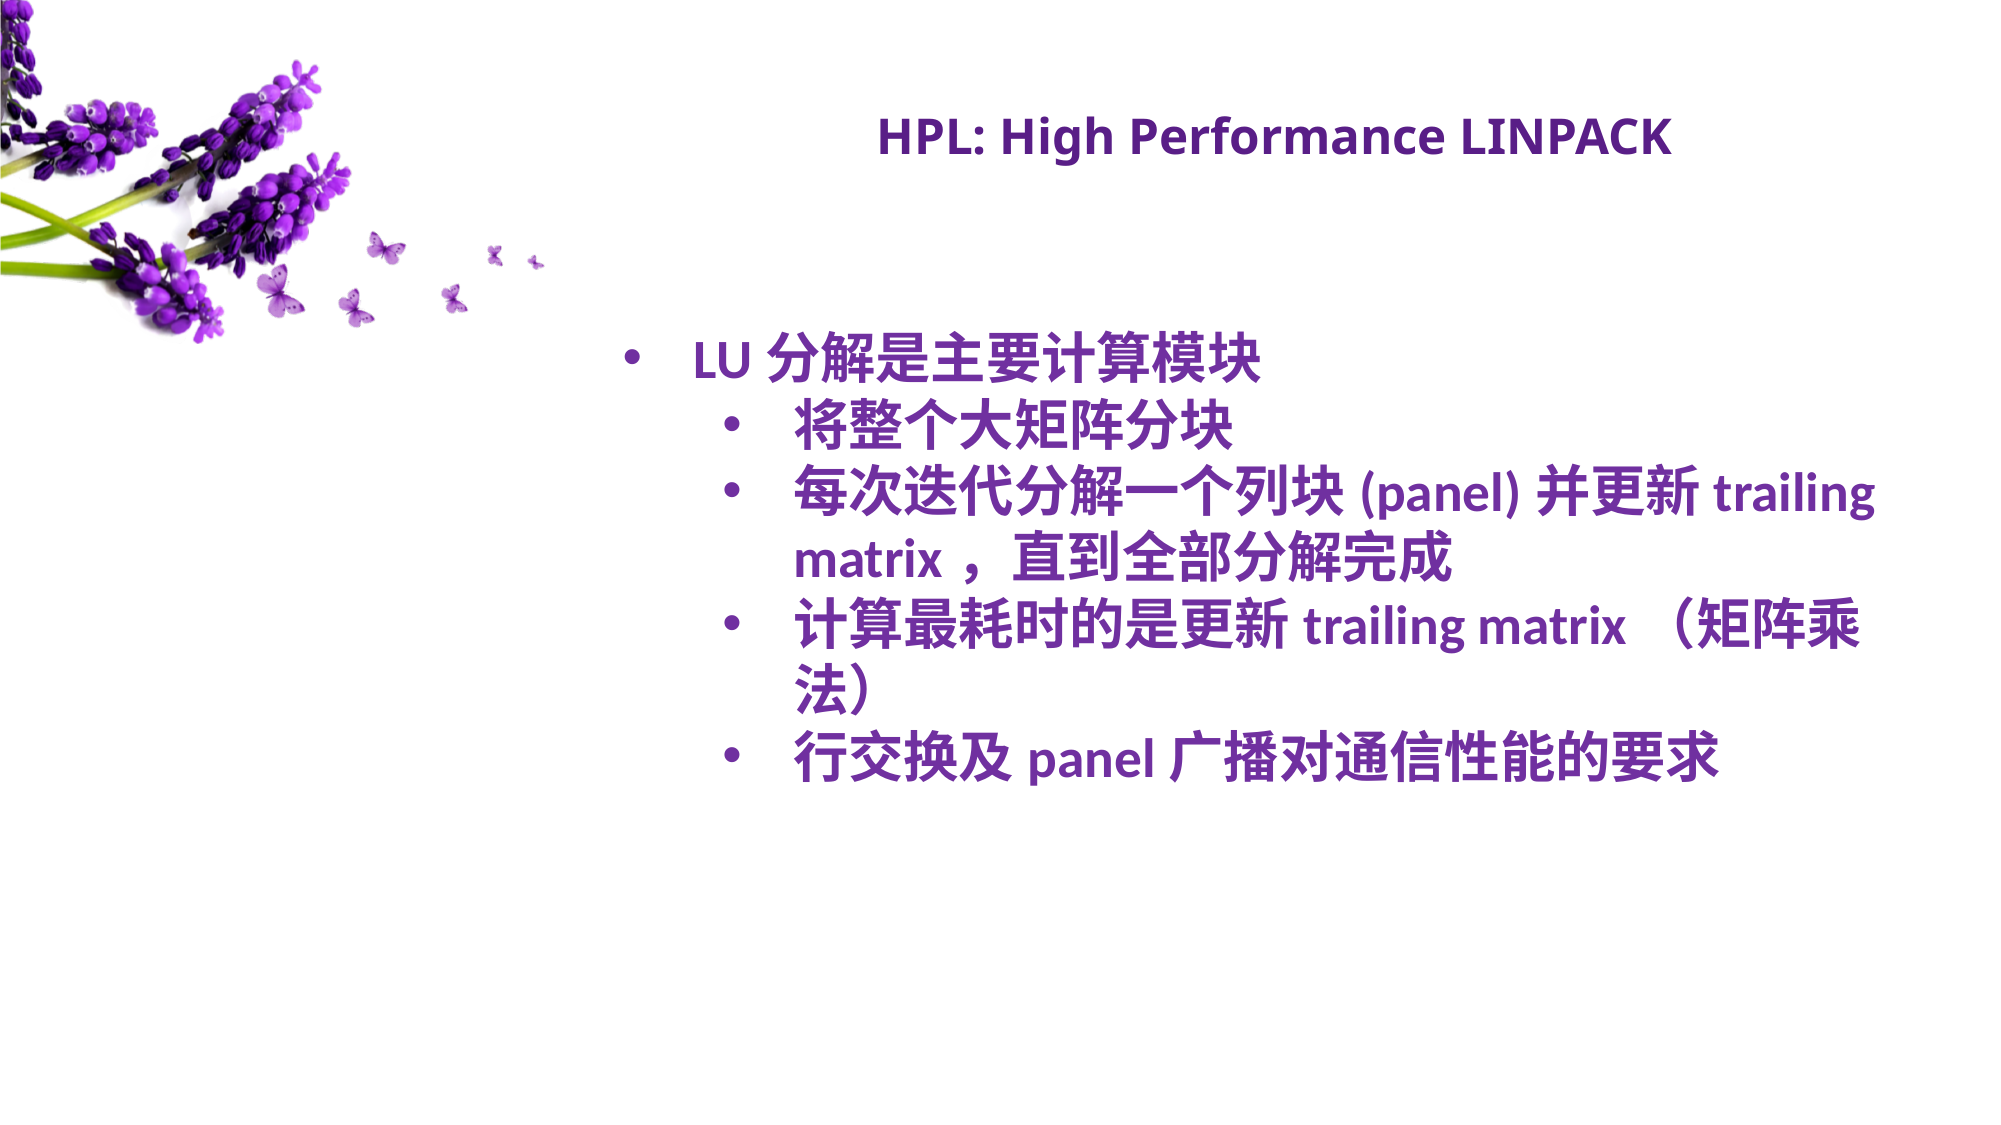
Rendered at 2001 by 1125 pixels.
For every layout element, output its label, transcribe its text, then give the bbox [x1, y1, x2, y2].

picture [1, 0, 552, 435]
text_box HPL: High Performance LINPACK [831, 97, 1717, 172]
text_box LU分解是主要计算模块 将整个大矩阵分块 每次迭代分解一个列块(panel)并更新trailing matrix，直到全部分解完成 计算最耗时的是更新trailing matrix（矩阵乘法） 行交换及panel广播对通信性能的要求 [608, 316, 1930, 995]
